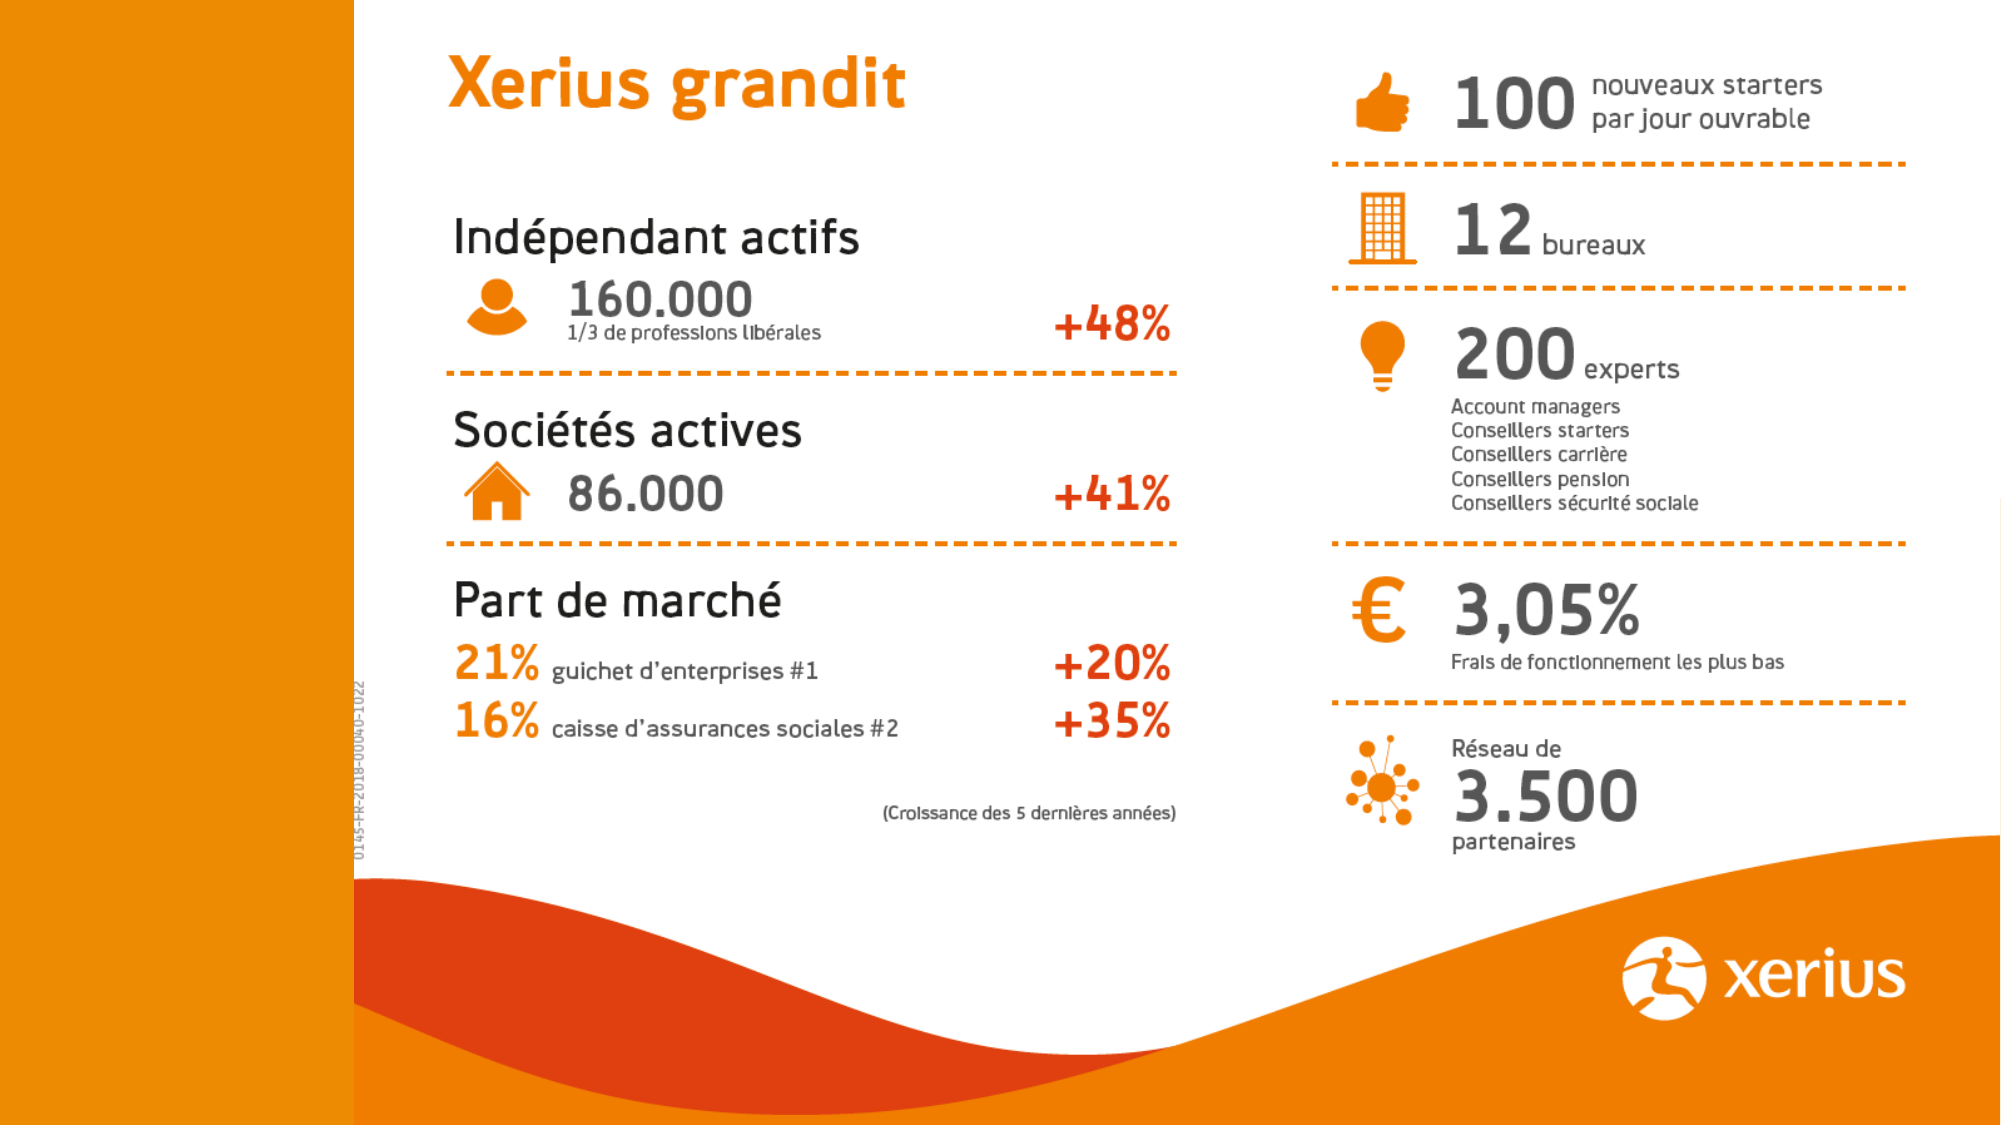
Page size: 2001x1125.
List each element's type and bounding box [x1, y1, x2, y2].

picture [354, 0, 2000, 1125]
